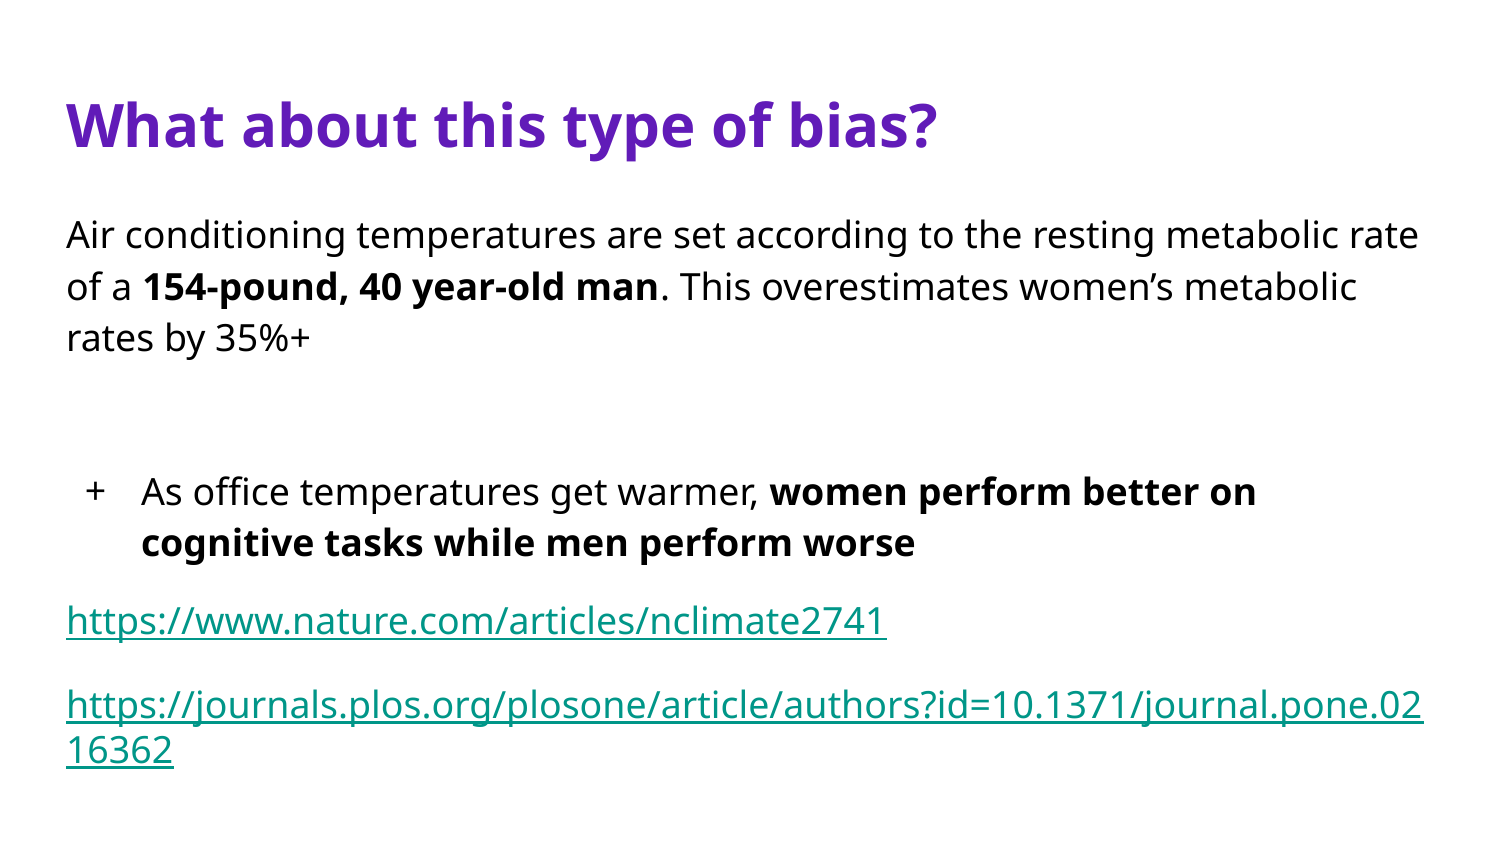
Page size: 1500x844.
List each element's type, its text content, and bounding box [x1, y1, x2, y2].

list Air conditioning temperatures are set according to the resting metabolic rate of a 154-pound, 40 year-old man. This overestimates women’s metabolic rates by 35%+ As office temperatures get warmer, women perform better on cognitive tasks while men perform worse https://www.nature.com/articles/nclimate2741 https://journals.plos.org/plosone/article/authors?id=10.1371/journal.pone.0216362 [51, 189, 1449, 750]
title What about this type of bias? [51, 72, 1449, 176]
